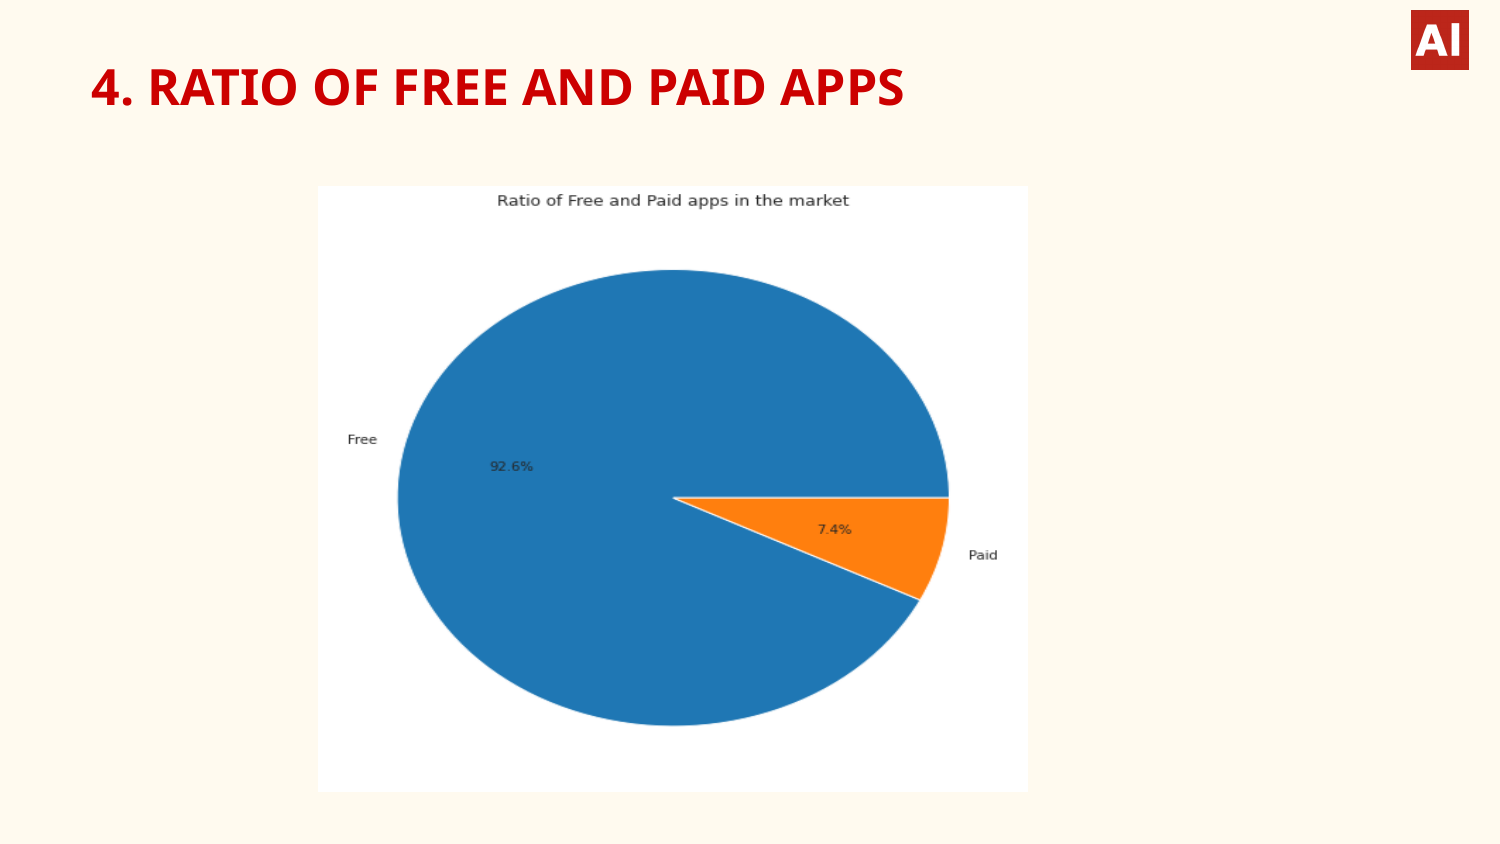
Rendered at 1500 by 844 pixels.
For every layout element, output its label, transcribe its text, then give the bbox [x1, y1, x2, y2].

picture [1411, 10, 1469, 70]
picture [317, 185, 1028, 793]
text_box 4. RATIO OF FREE AND PAID APPS [77, 47, 1269, 183]
